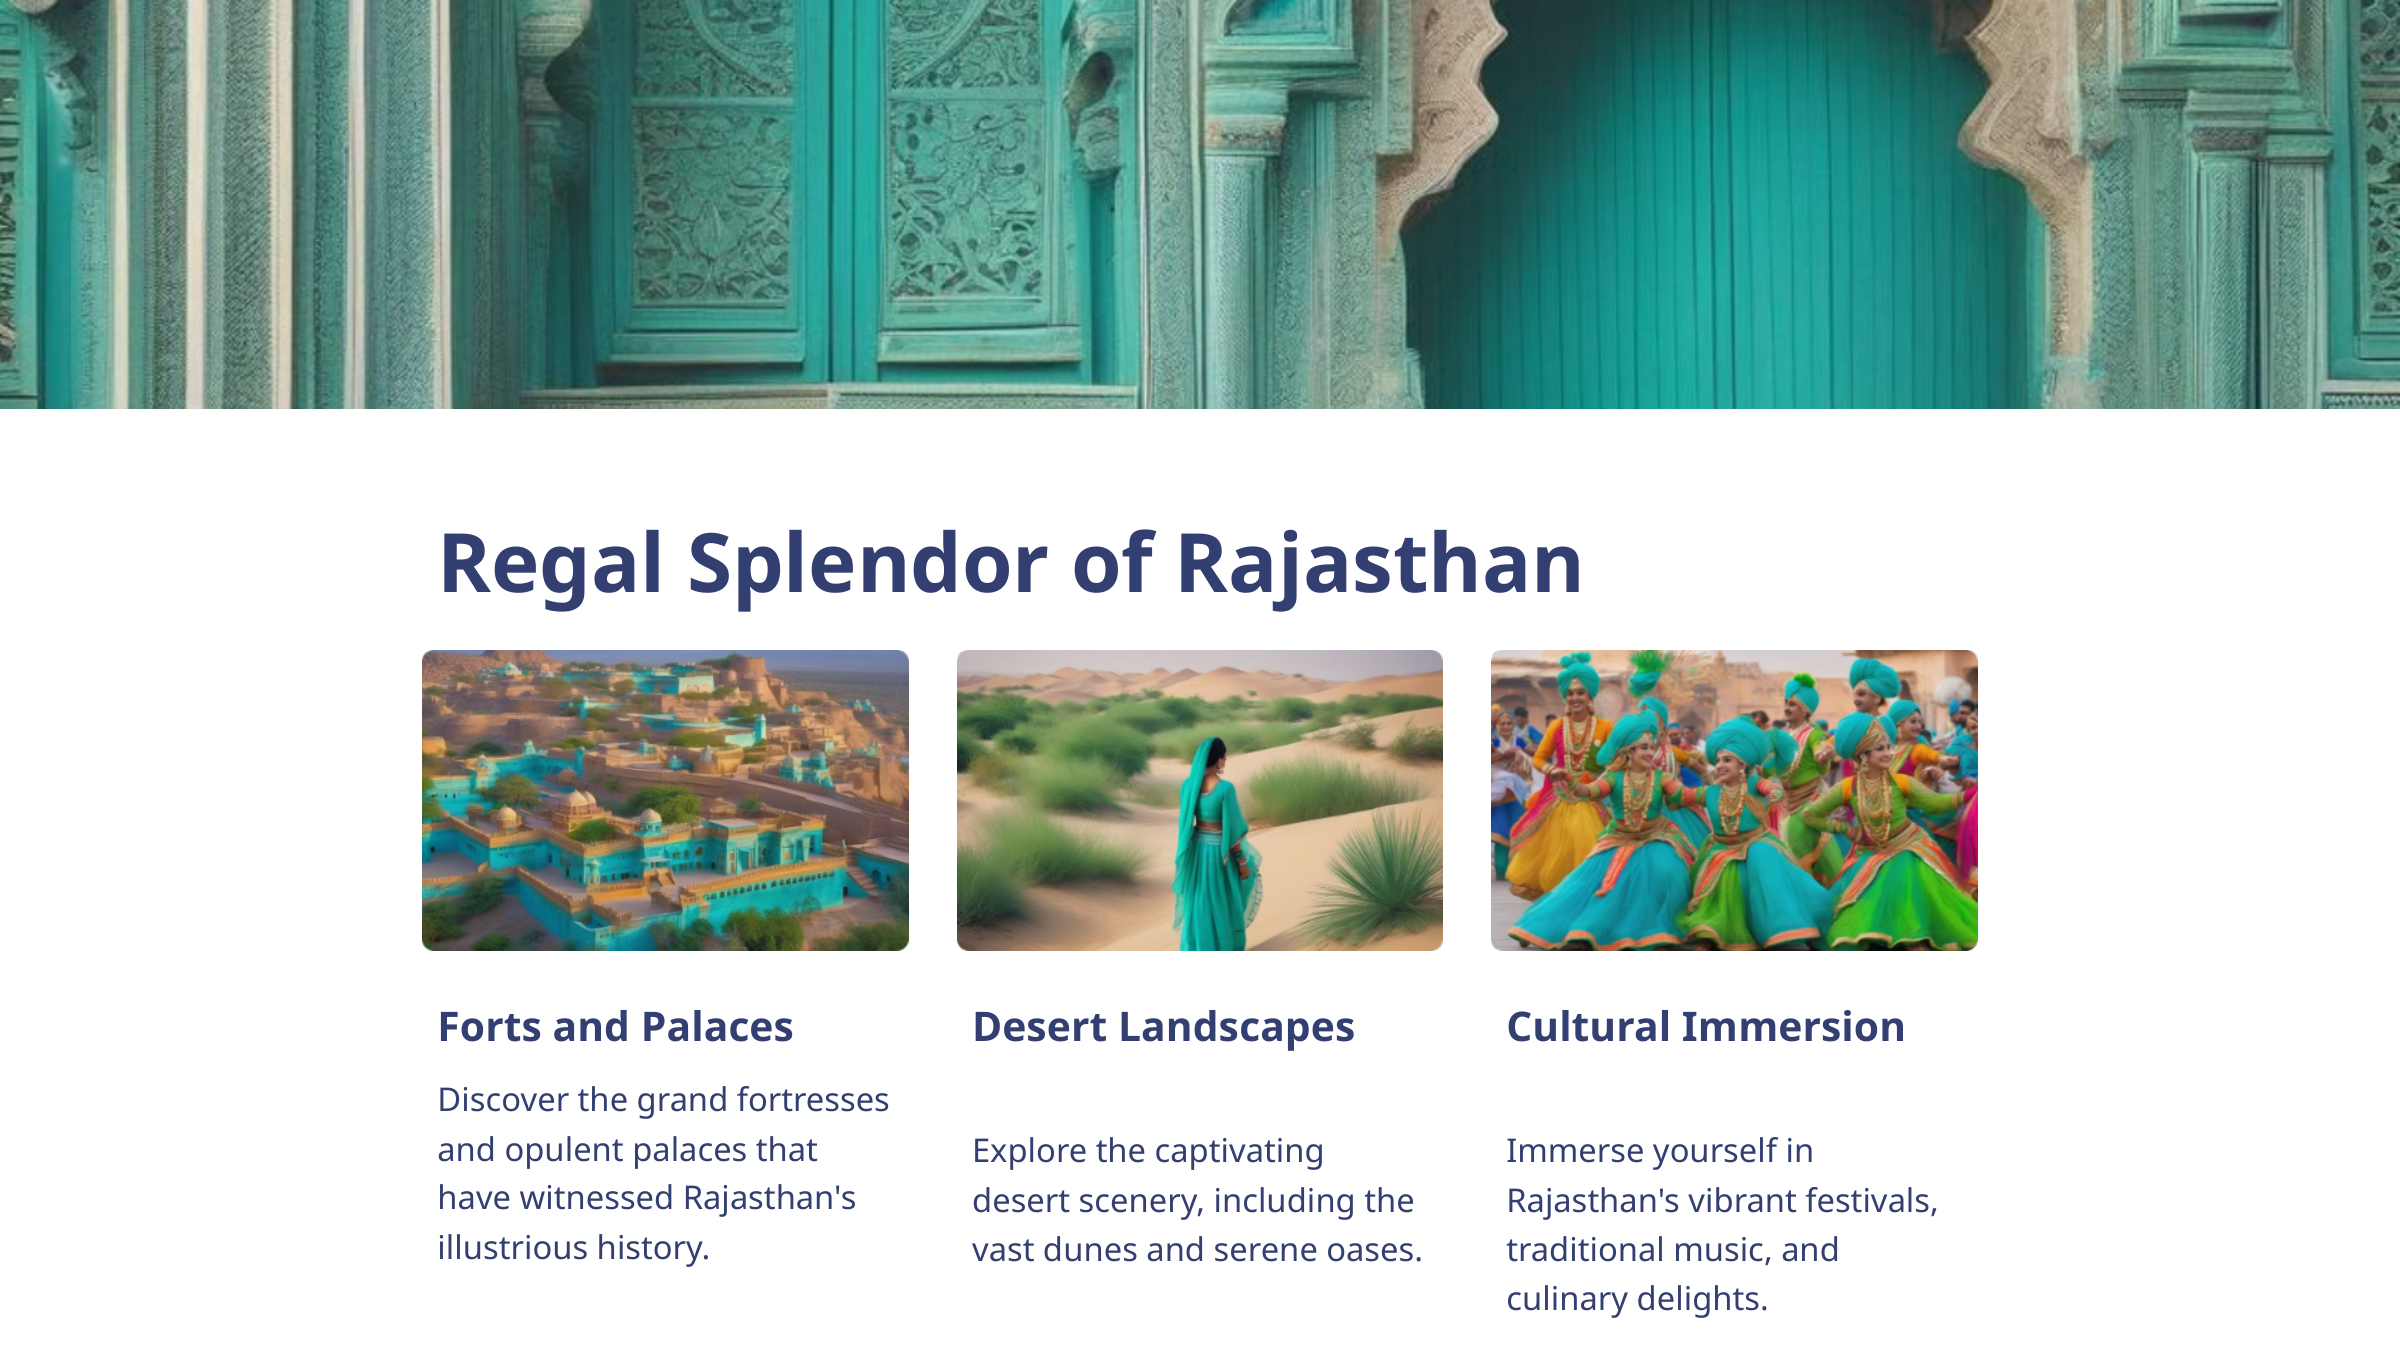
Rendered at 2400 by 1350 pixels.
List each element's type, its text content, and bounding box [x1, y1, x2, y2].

text_box Regal Splendor of Rajasthan [422, 498, 1876, 602]
text_box Explore the captivating desert scenery, including the vast dunes and serene oases. [957, 1113, 1443, 1261]
text_box Desert Landscapes [957, 991, 1443, 1094]
picture [422, 650, 909, 951]
text_box Forts and Palaces [422, 991, 890, 1043]
text_box Cultural Immersion [1491, 991, 1978, 1094]
picture [0, 0, 2400, 409]
text_box Immerse yourself in Rajasthan's vibrant festivals, traditional music, and culinary delights. [1491, 1113, 1978, 1261]
picture [957, 650, 1443, 951]
text_box [0, 409, 2400, 1350]
picture [1491, 650, 1978, 951]
text_box Discover the grand fortresses and opulent palaces that have witnessed Rajasthan's illustrious history. [422, 1061, 909, 1259]
